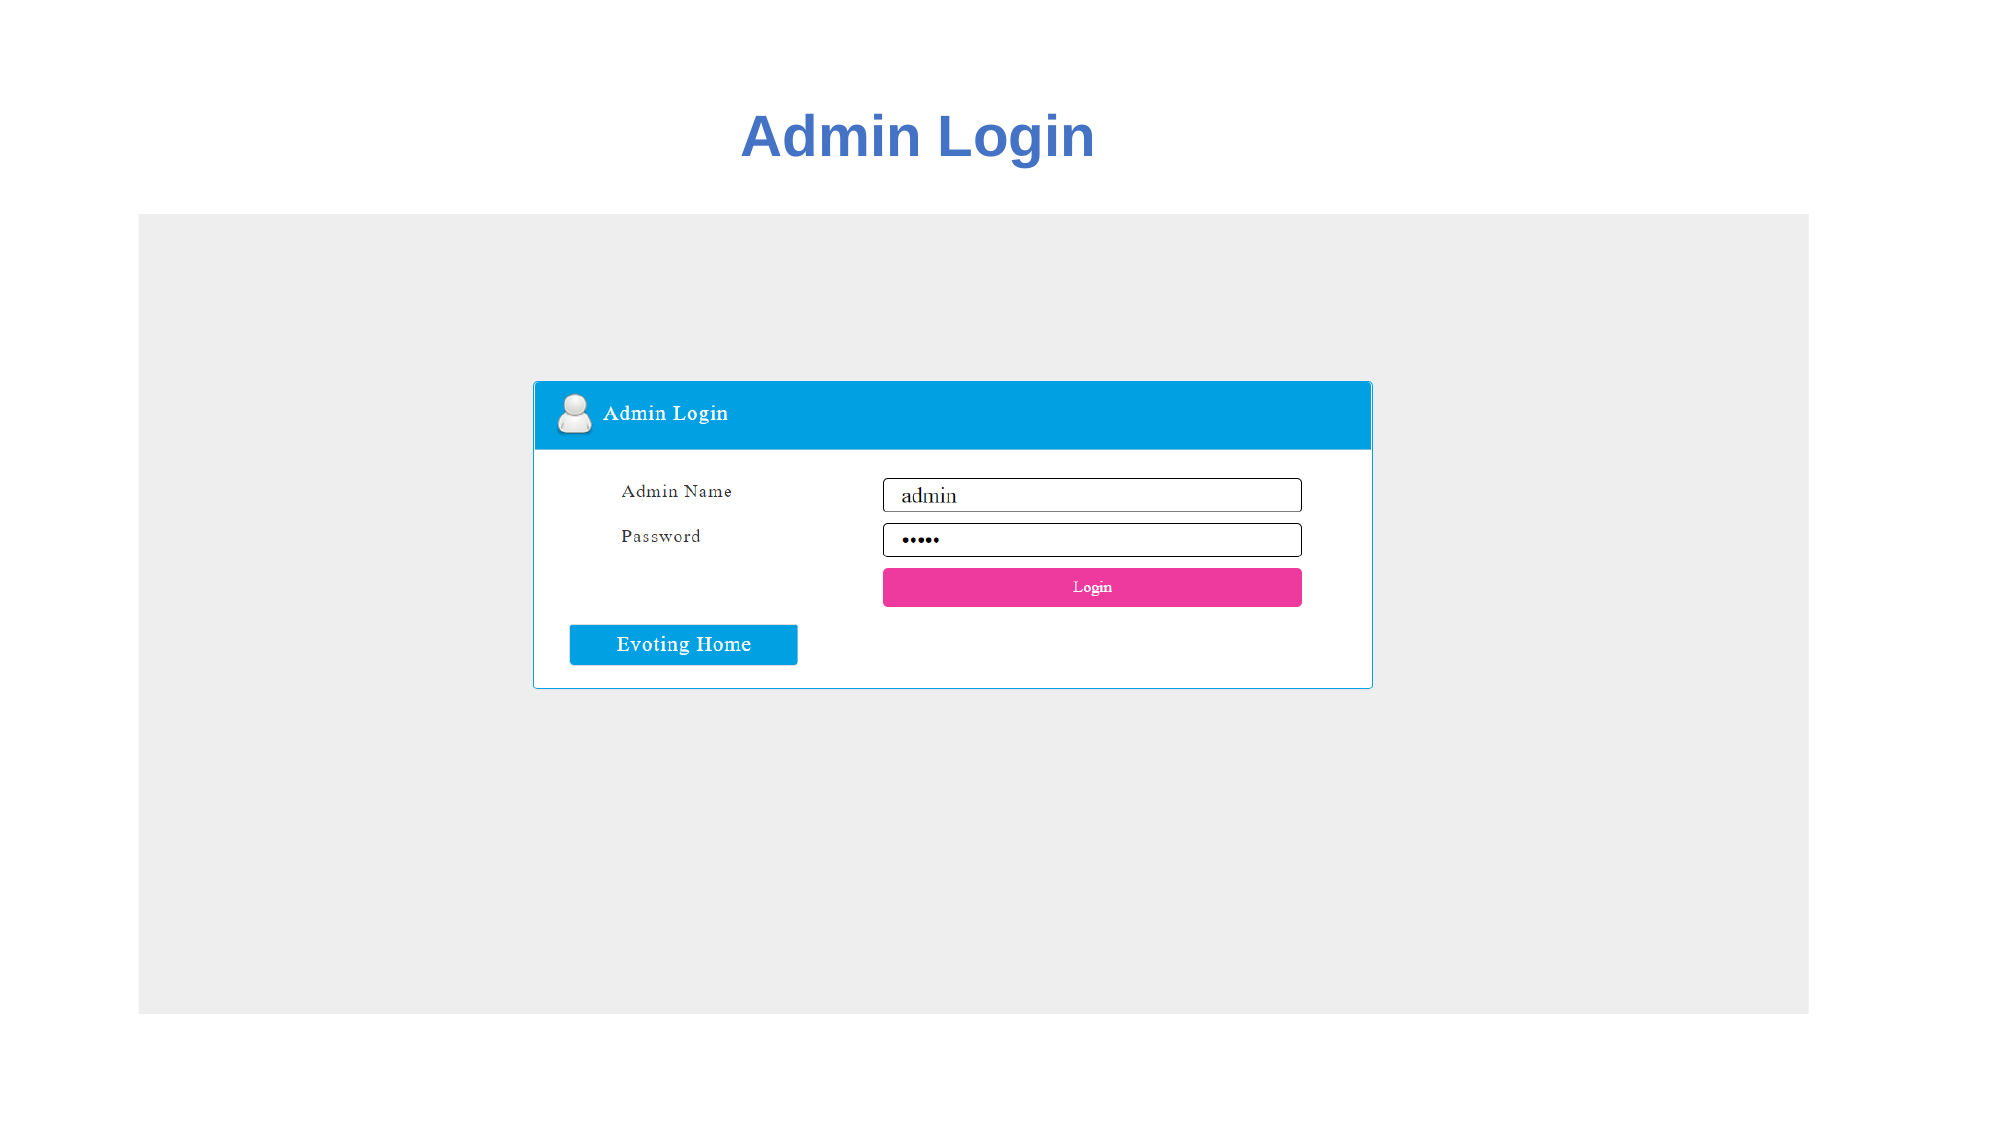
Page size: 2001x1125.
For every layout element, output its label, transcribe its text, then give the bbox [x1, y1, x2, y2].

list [138, 214, 1809, 1014]
title Admin Login [677, 28, 1876, 246]
